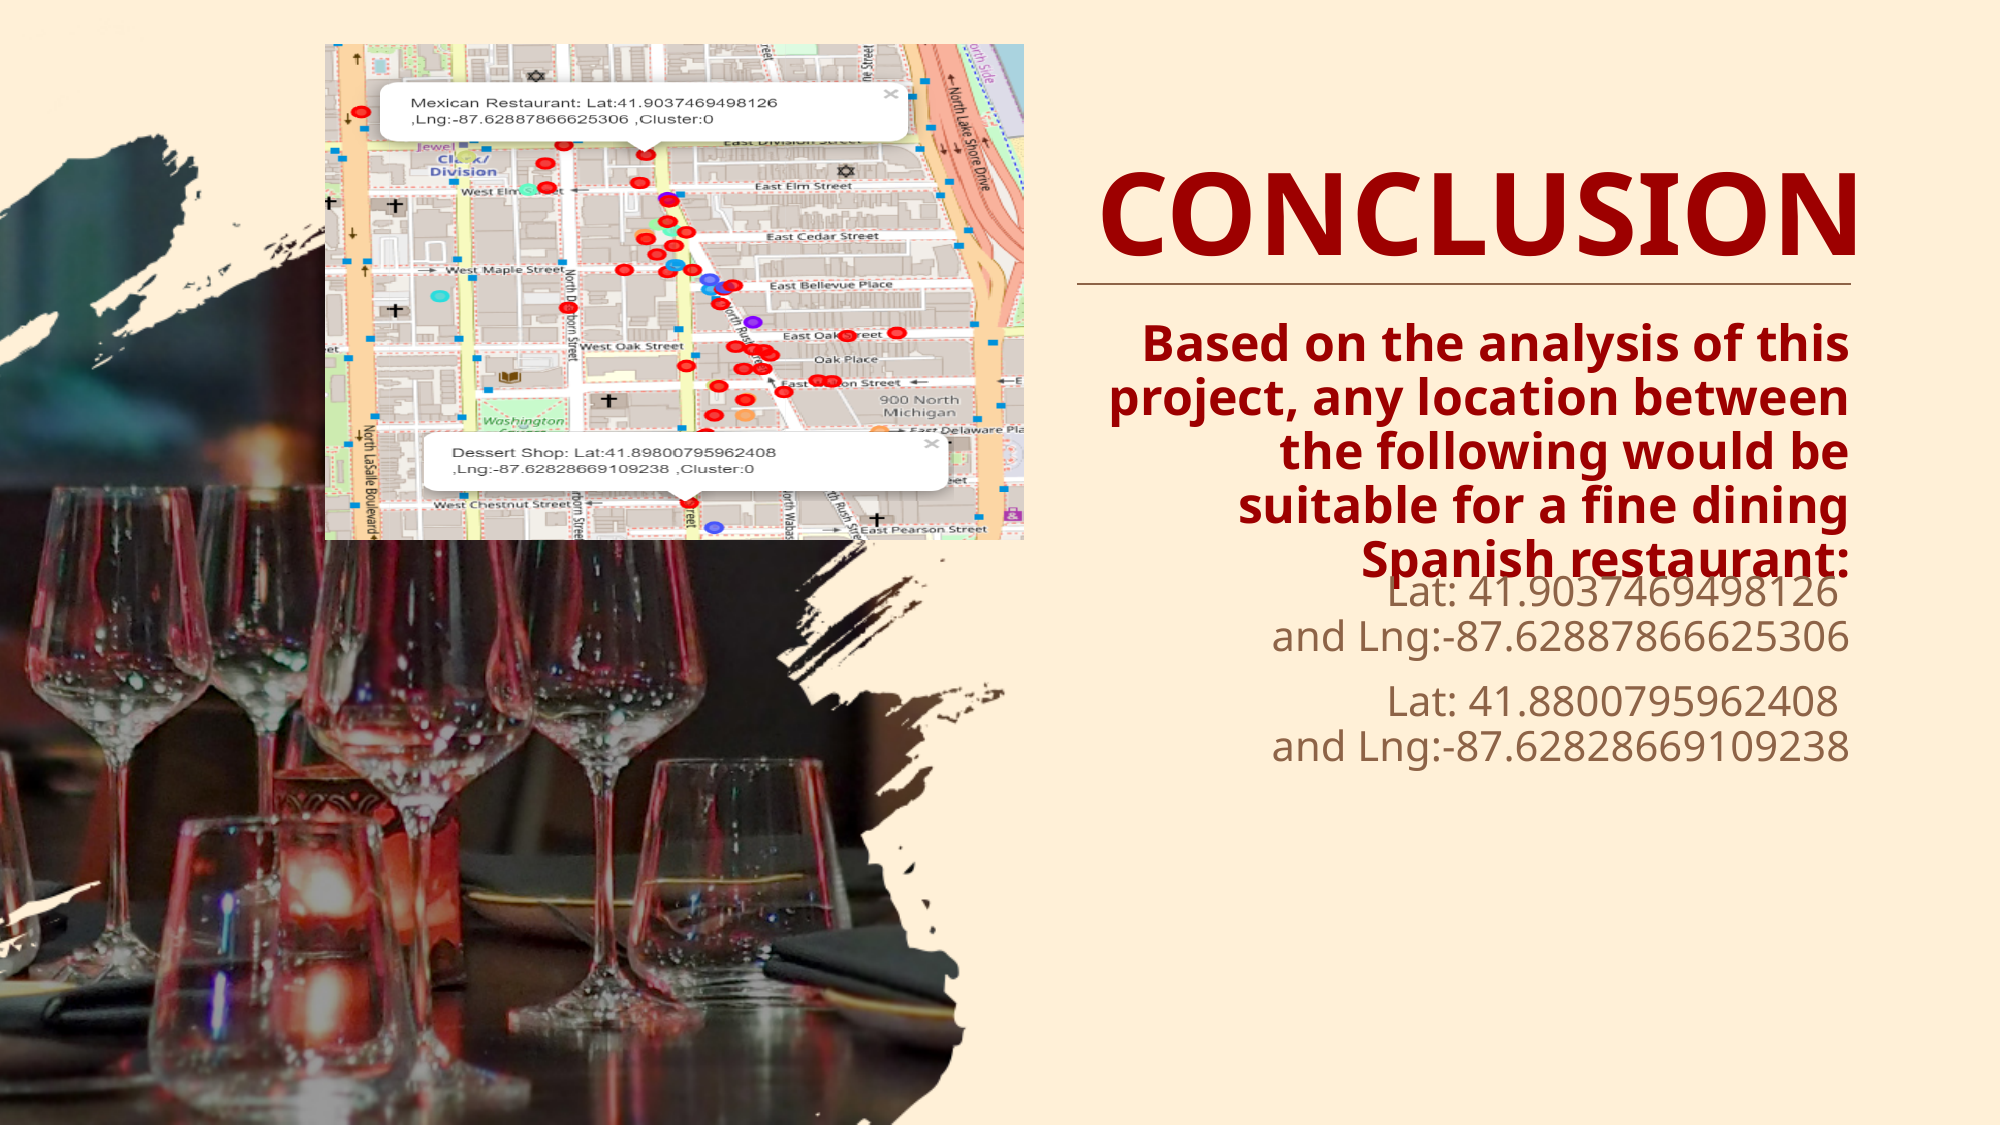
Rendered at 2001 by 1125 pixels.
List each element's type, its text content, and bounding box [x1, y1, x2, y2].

list Lat: 41.9037469498126 and Lng:-87.62887866625306 Lat: 41.8800795962408 and Lng:-87.62828669109238 [818, 562, 1866, 624]
list Based on the analysis of this project, any location between the following would be suitable for a fine dining Spanish restaurant: [1062, 310, 1866, 420]
title CONCLUSION [1024, 145, 1881, 292]
picture [0, 0, 2000, 1125]
